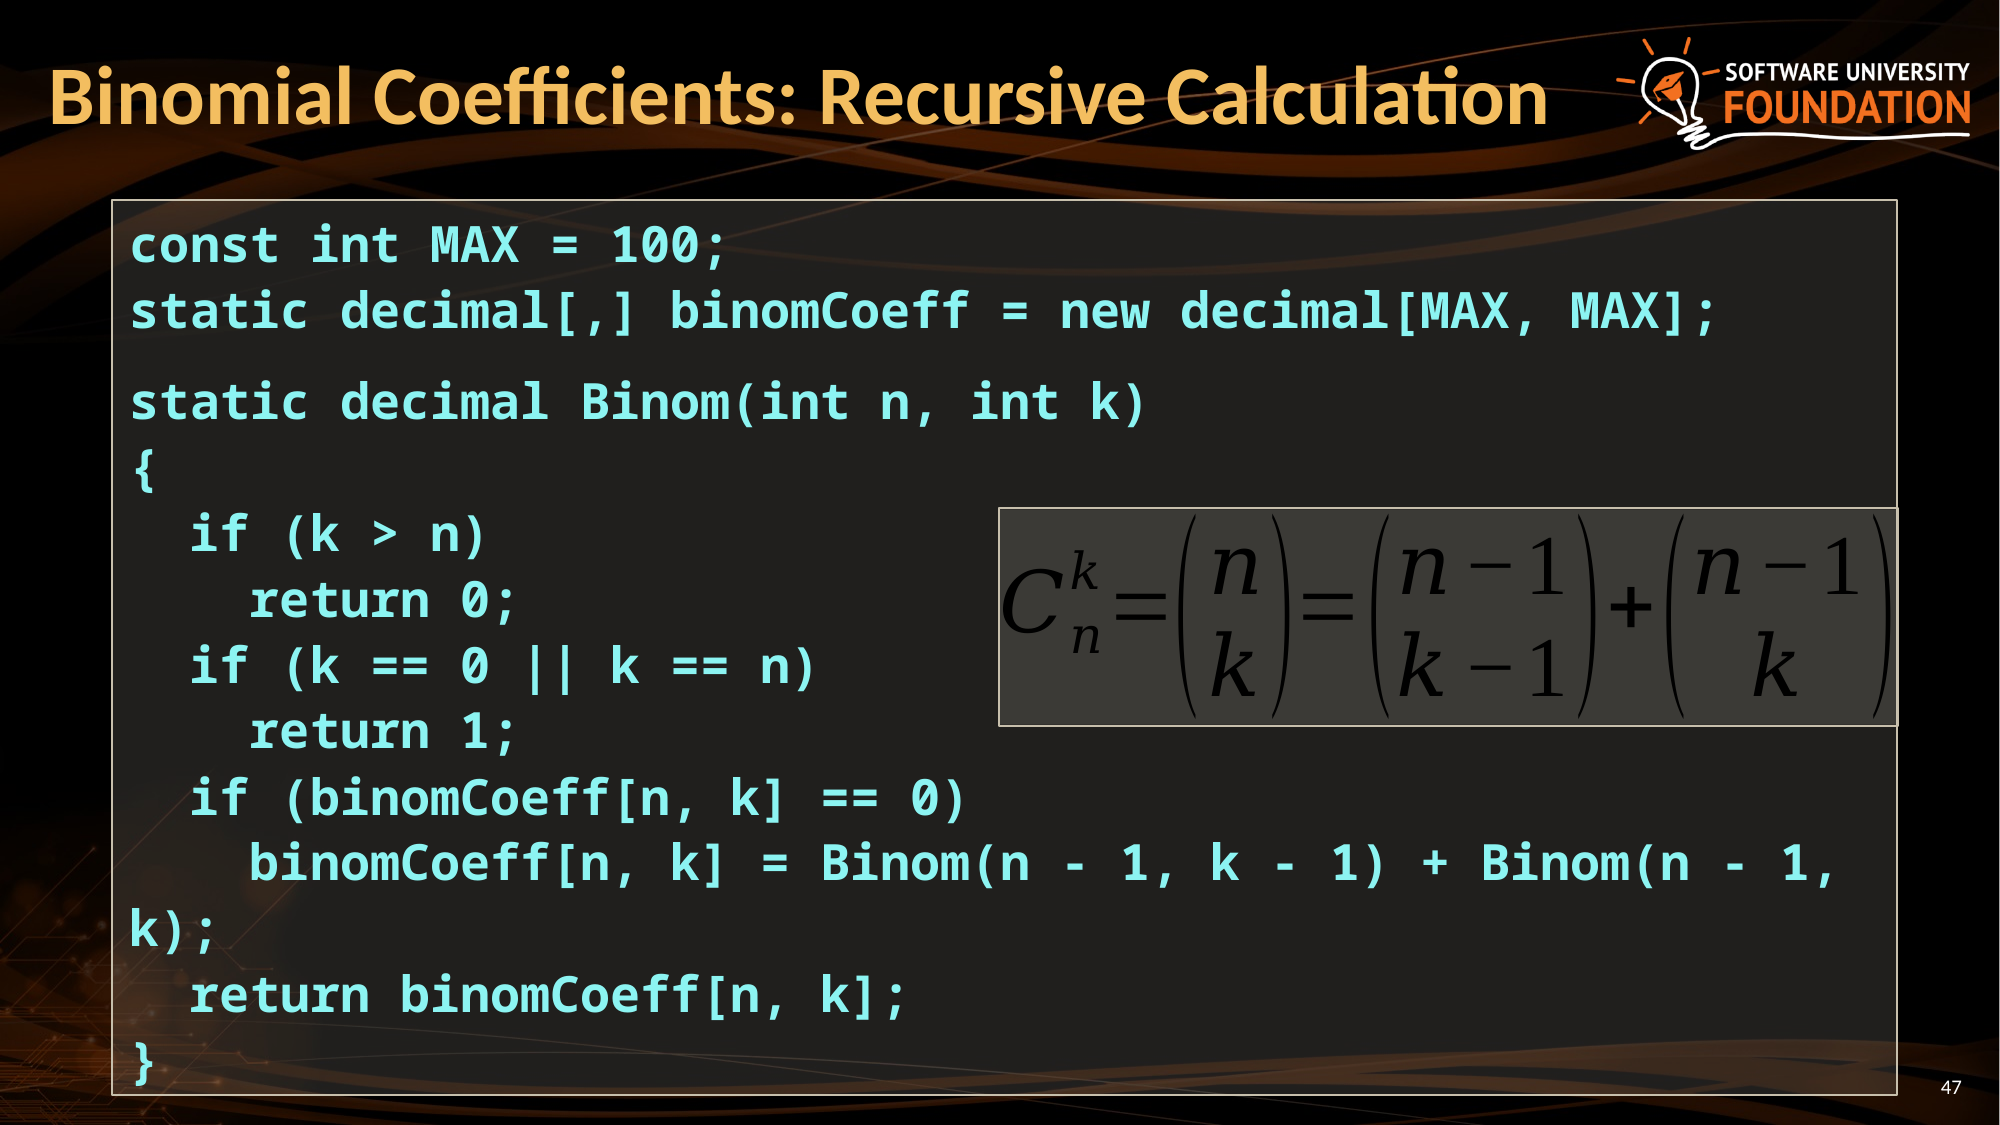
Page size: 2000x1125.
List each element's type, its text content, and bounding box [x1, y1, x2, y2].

slide_number 54 [1000, 509, 1897, 725]
text_box [30, 6, 1967, 189]
picture [0, 0, 2000, 1125]
slide_number 47 [1897, 1070, 1968, 1103]
text_box const int MAX = 100; static decimal[,] binomCoeff = new decimal[MAX, MAX]; static decimal Binom(int n, int k) { if (k > n) return 0; if (k == 0 || k == n) return 1; if (binomCoeff[n, k] == 0) binomCoeff[n, k] = Binom(n - 1, k - 1) + Binom(n - 1, k); return binomCoeff[n, k]; } [112, 200, 1898, 1095]
